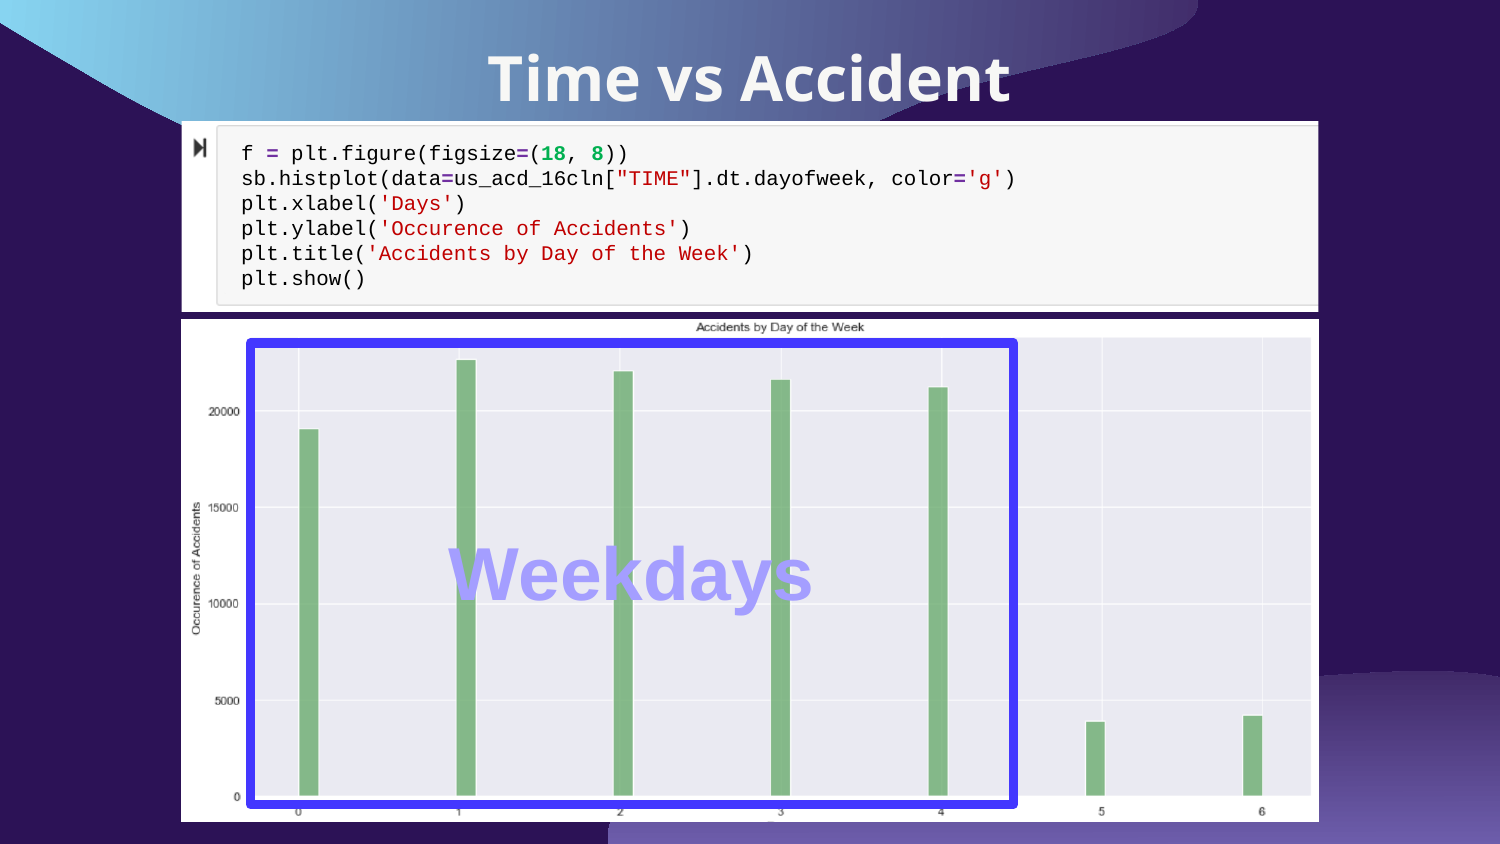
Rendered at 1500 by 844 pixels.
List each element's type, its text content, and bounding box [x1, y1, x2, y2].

picture [181, 319, 1319, 822]
picture [181, 121, 1319, 312]
title Time vs Accident [97, 13, 1403, 140]
